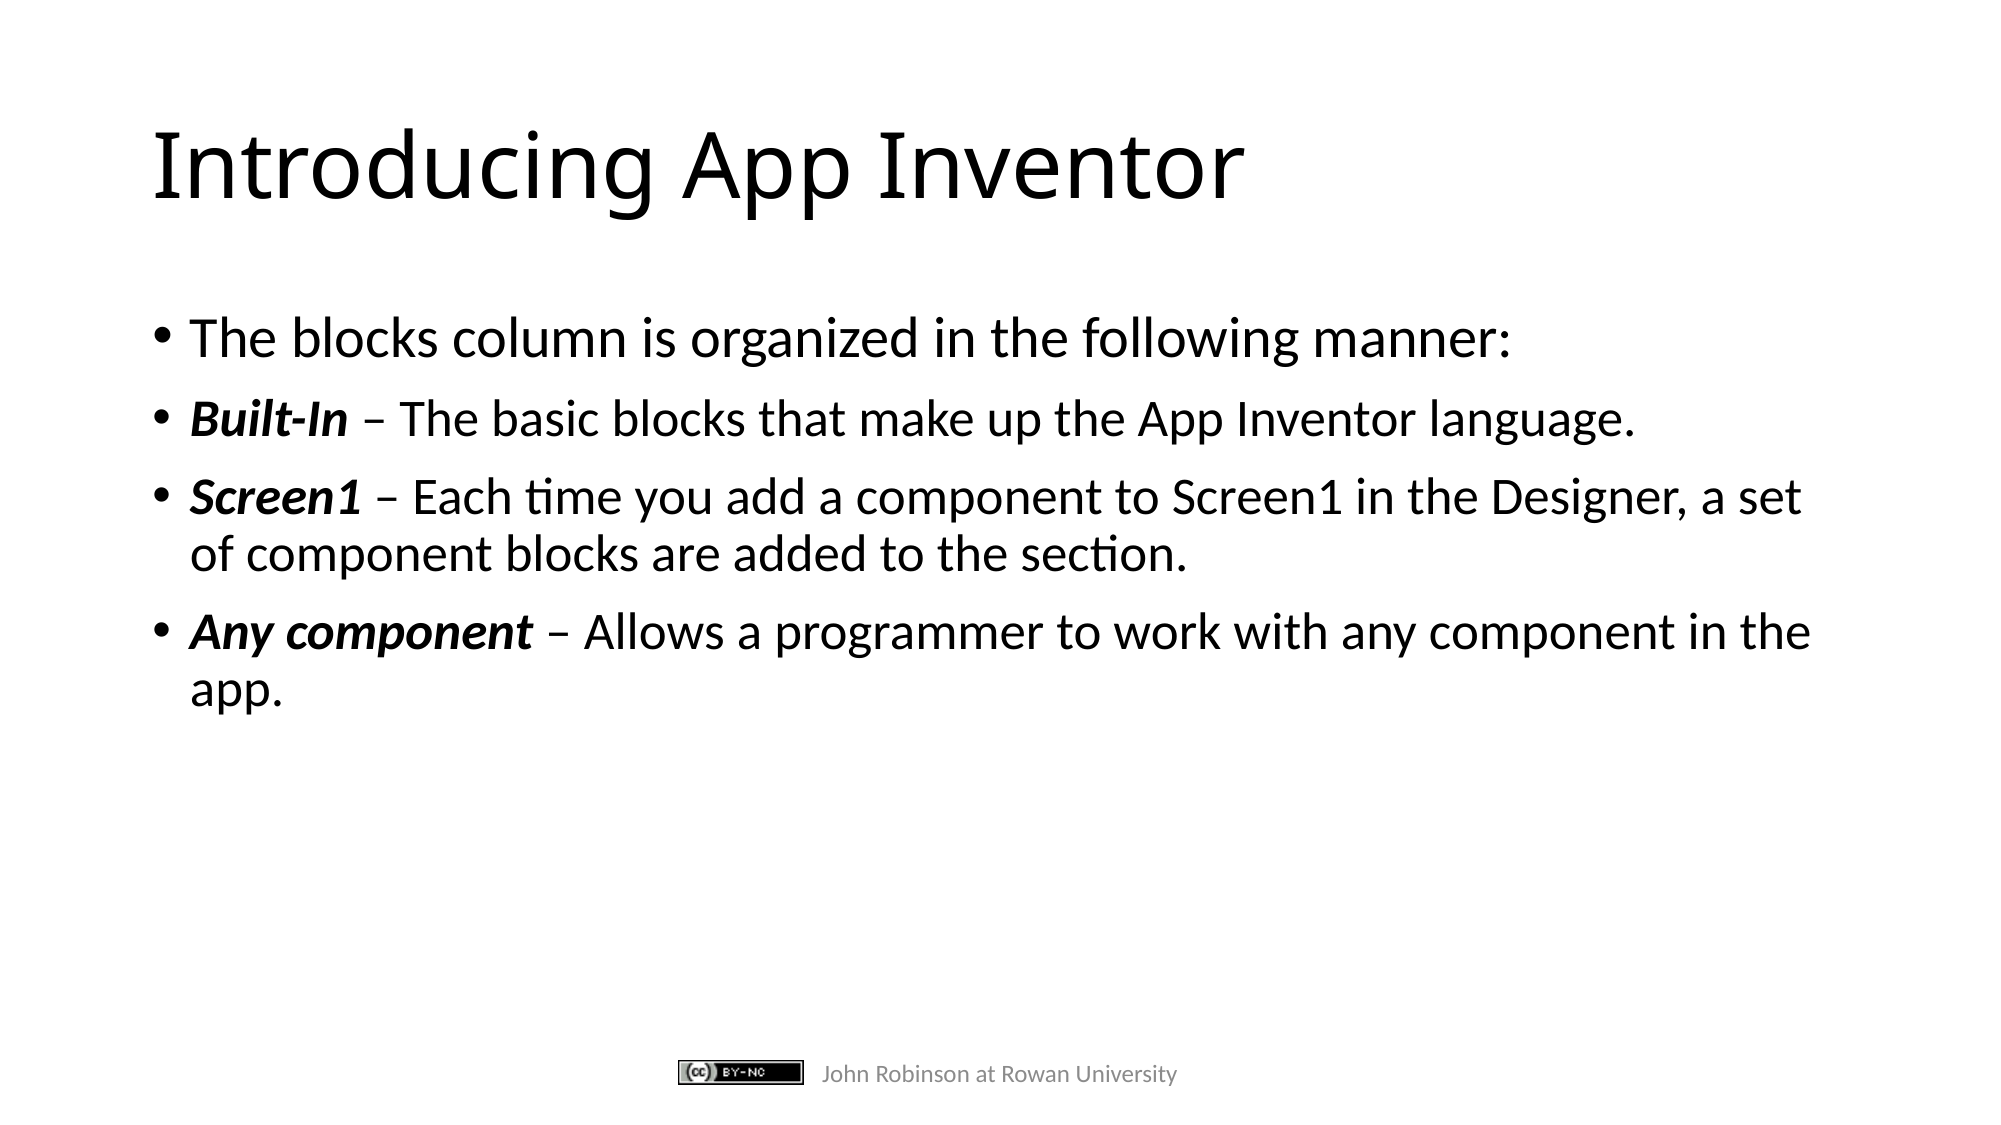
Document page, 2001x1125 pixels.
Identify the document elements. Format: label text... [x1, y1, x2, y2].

list The blocks column is organized in the following manner: Built-In – The basic blocks that make up the App Inventor language. Screen1 – Each time you add a component to Screen1 in the Designer, a set of component blocks are added to the section. Any component – Allows a programmer to work with any component in the app. [137, 299, 1863, 1014]
title Introducing App Inventor [137, 59, 1863, 278]
picture [678, 1060, 804, 1085]
footer John Robinson at Rowan University [662, 1042, 1338, 1103]
